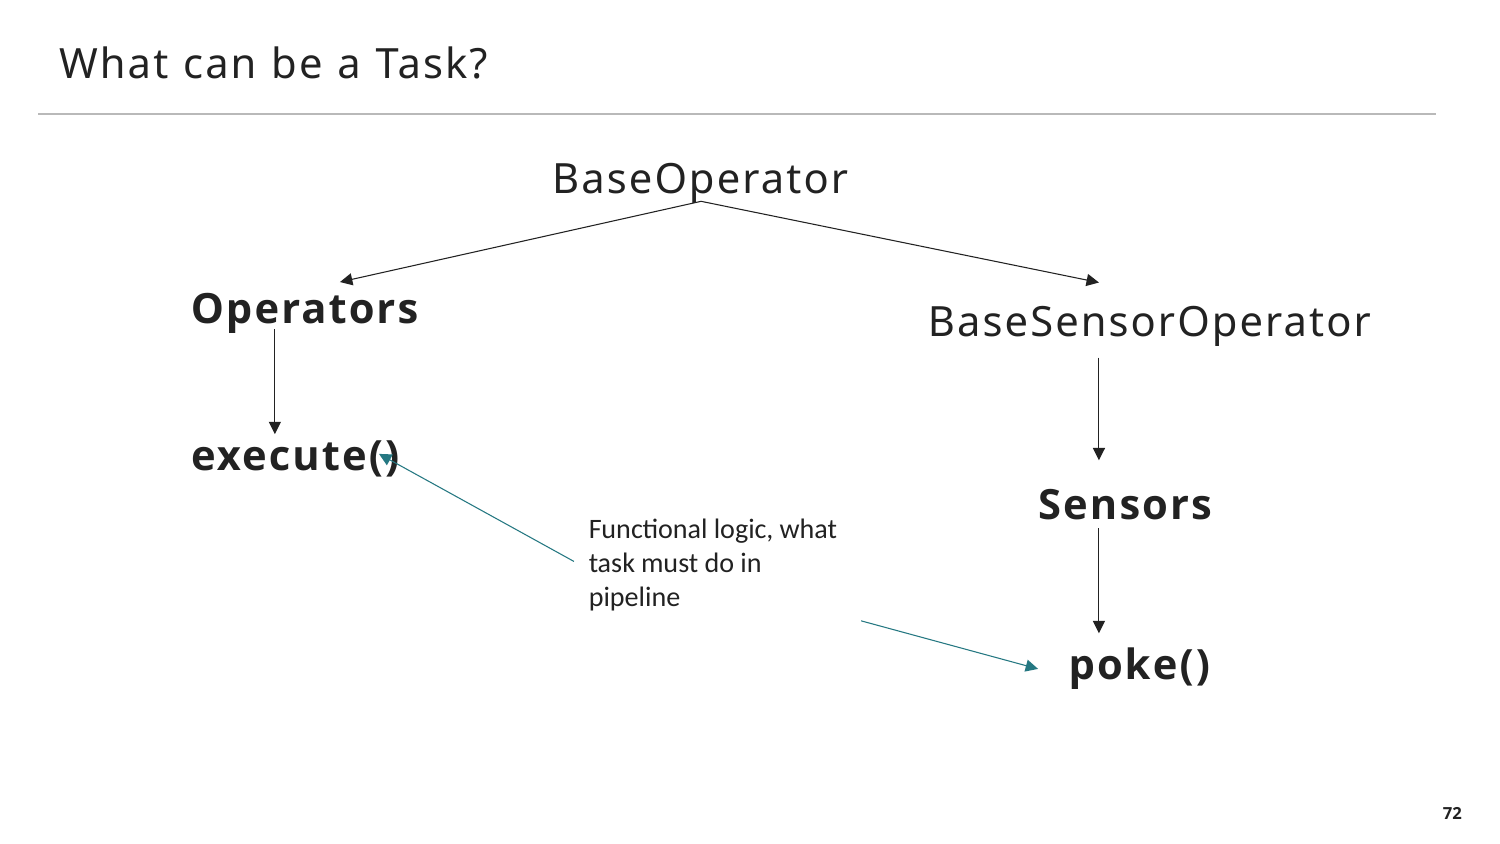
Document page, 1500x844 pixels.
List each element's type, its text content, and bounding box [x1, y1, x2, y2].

text_box 72 [1236, 791, 1462, 844]
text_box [701, 201, 1099, 283]
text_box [378, 453, 574, 563]
text_box poke() [1068, 637, 1257, 688]
text_box Functional logic, what task must do in pipeline [573, 503, 872, 620]
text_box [861, 620, 1039, 669]
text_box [339, 201, 701, 282]
text_box BaseSensorOperator [927, 294, 1227, 345]
text_box Sensors [1038, 478, 1227, 529]
title What can be a Task? [59, 37, 1442, 87]
text_box Operators [190, 281, 489, 332]
text_box execute() [190, 429, 380, 479]
text_box BaseOperator [552, 151, 851, 201]
